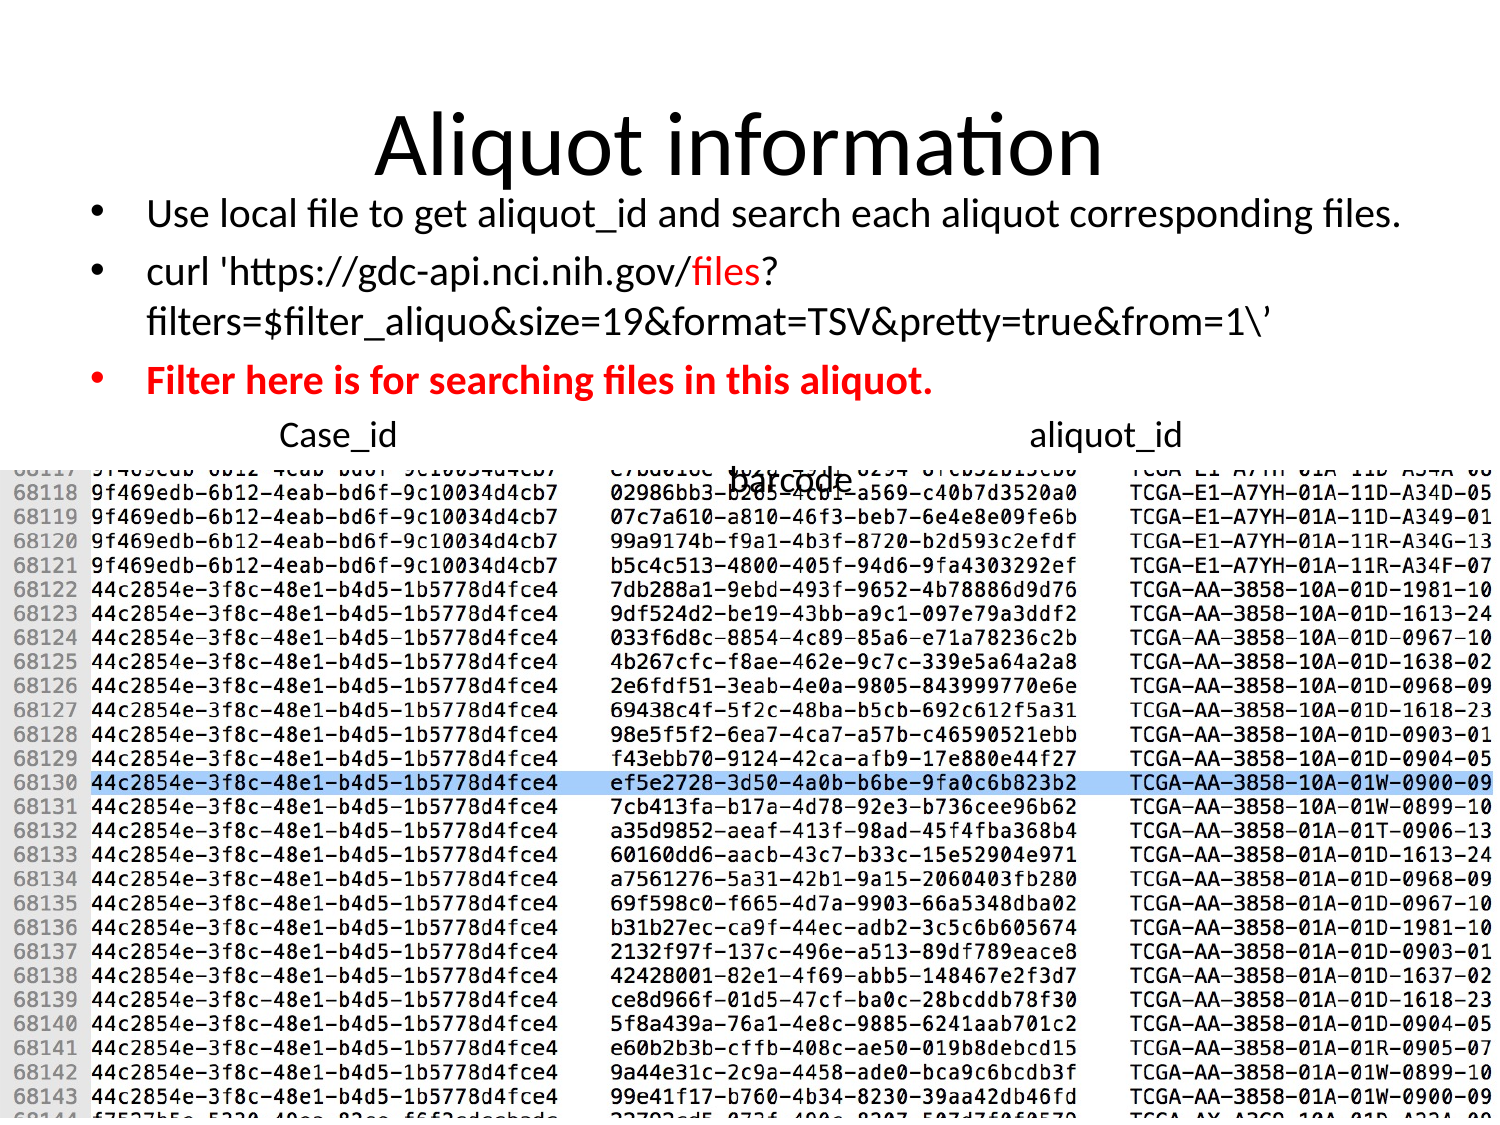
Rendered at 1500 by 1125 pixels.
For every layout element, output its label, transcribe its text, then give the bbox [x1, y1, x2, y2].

picture [0, 470, 1500, 1118]
text_box Case_id aliquot_id barcode [264, 402, 1425, 468]
list Use local file to get aliquot_id and search each aliquot corresponding files. curl 'https://gdc-api.nci.nih.gov/files?filters=$filter_aliquo&size=19&format=TSV&pretty=true&from=1\’ Filter here is for searching files in this aliquot. [75, 178, 1425, 468]
title Aliquot information [75, 45, 1425, 178]
